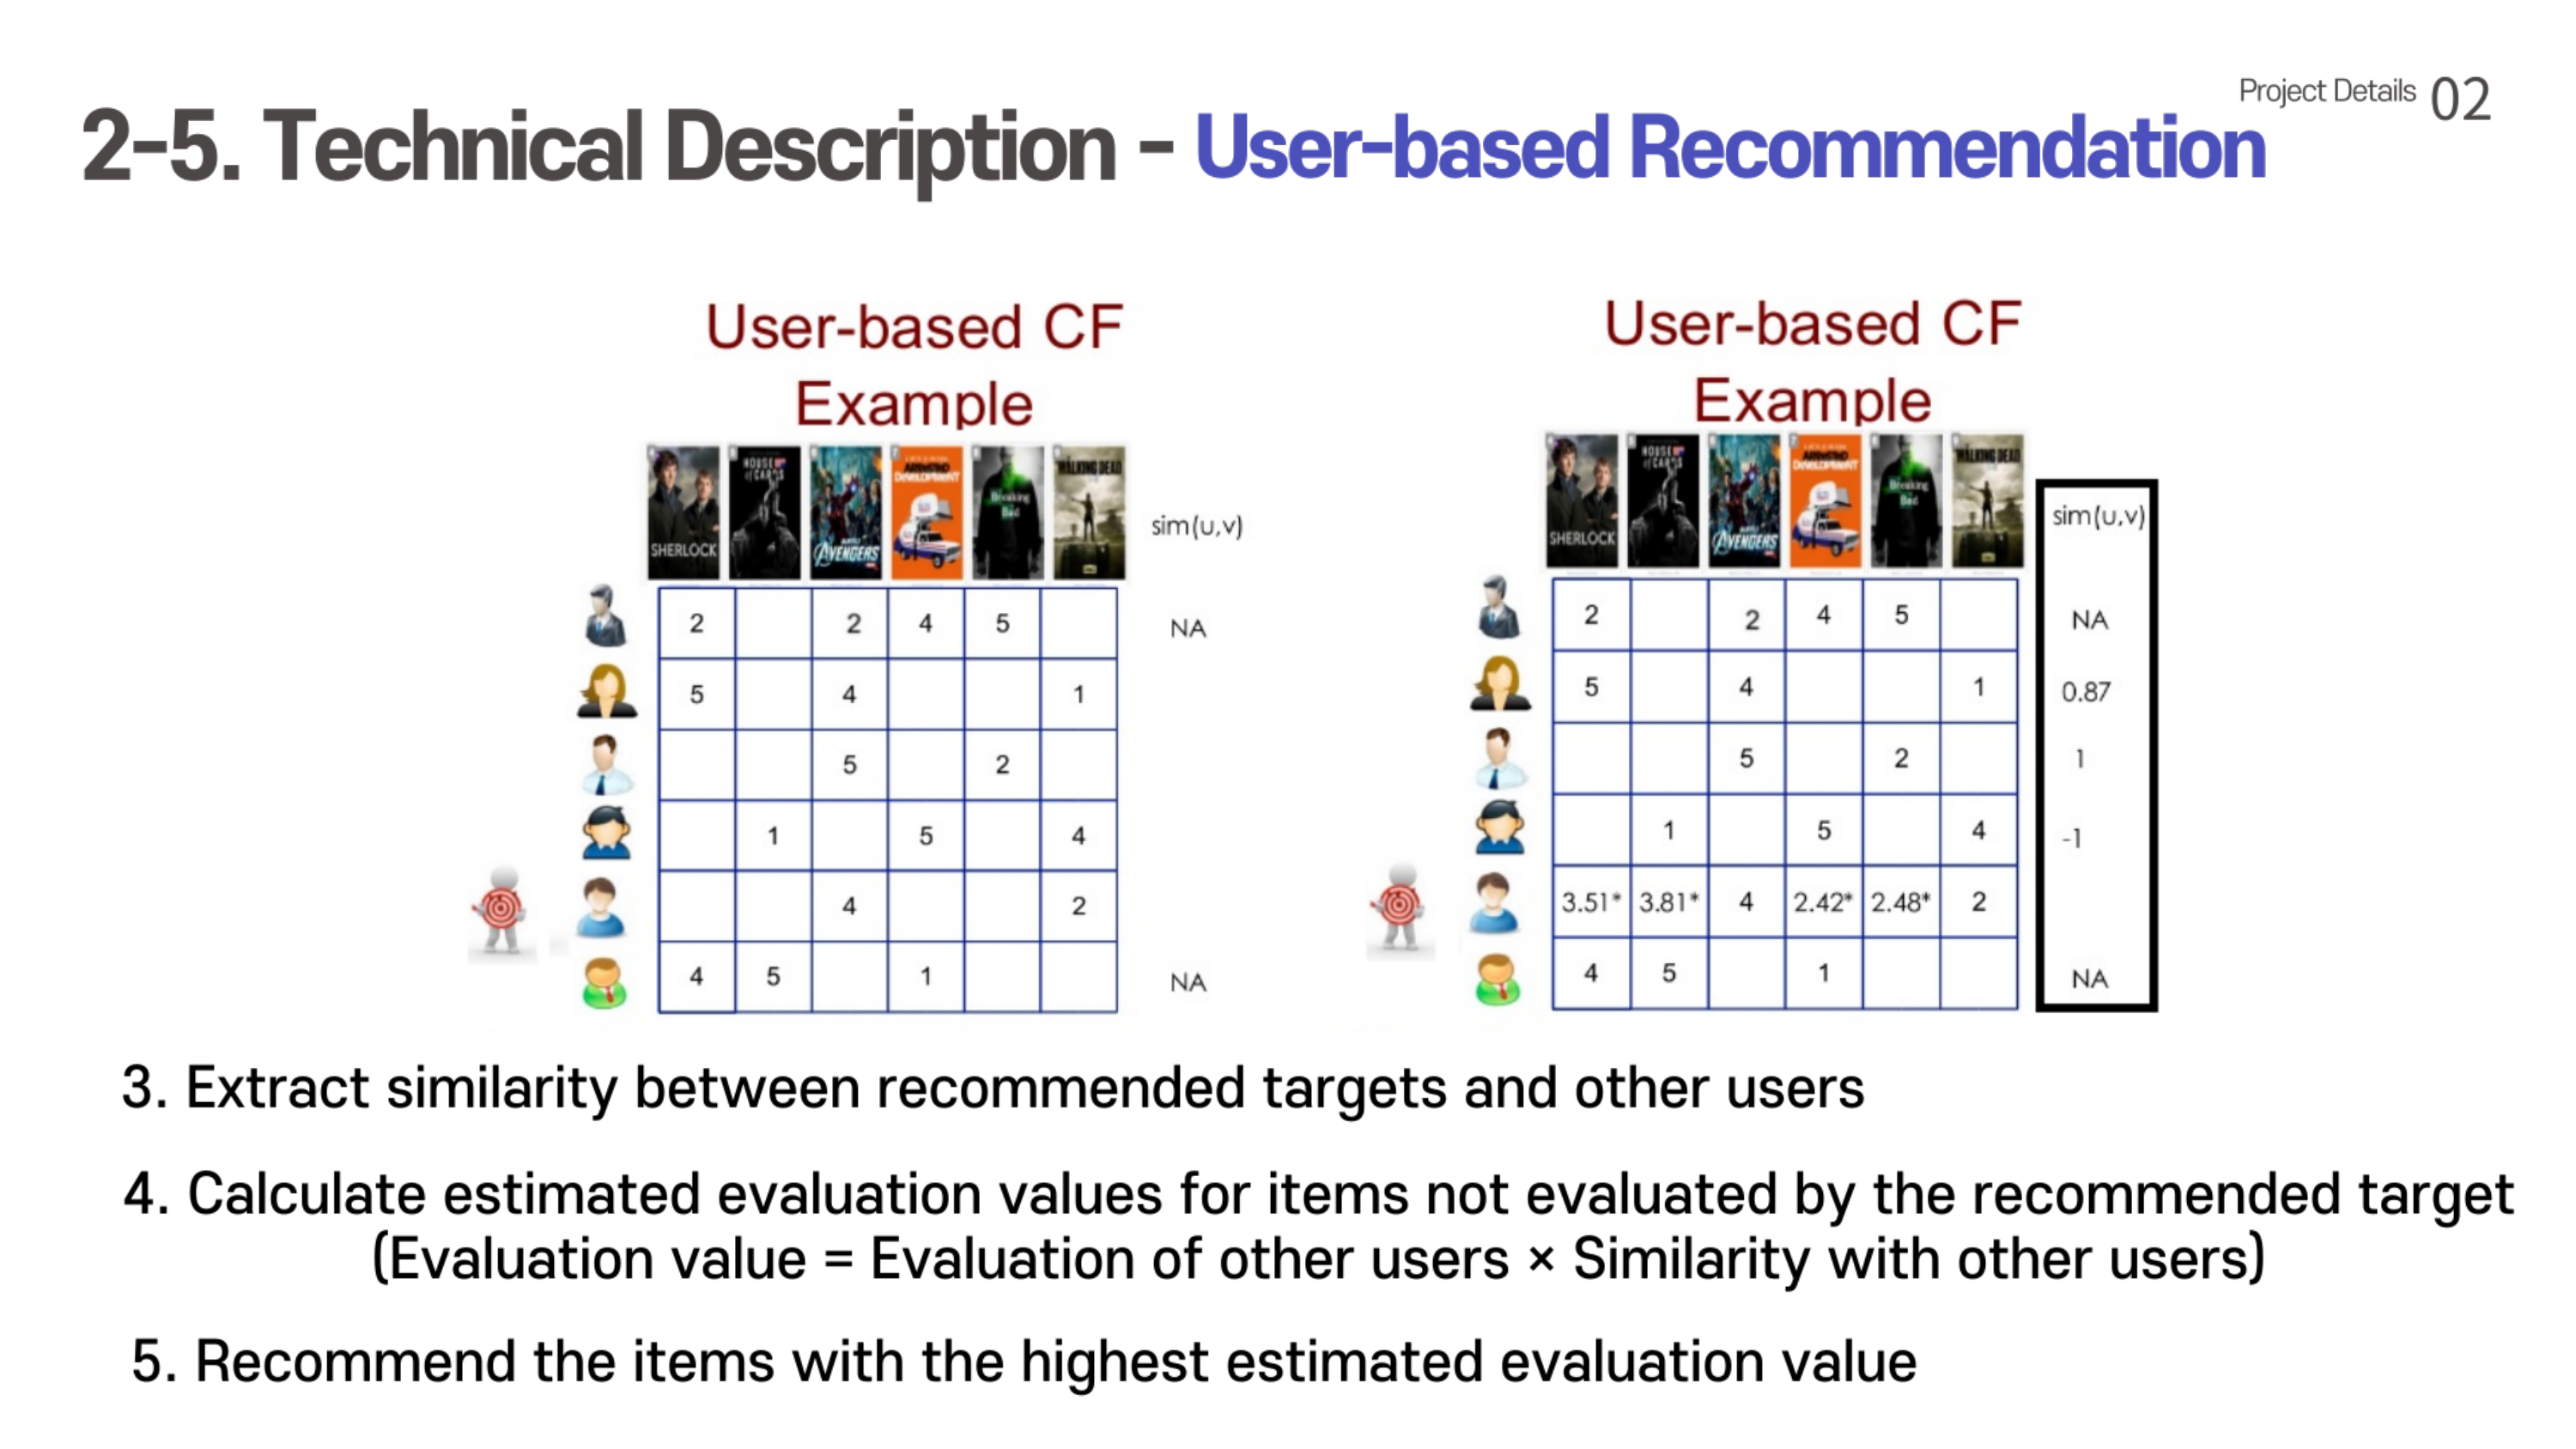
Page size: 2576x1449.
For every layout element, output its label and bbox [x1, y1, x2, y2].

picture [46, 17, 2576, 295]
picture [79, 1032, 2574, 1446]
text_box [362, 305, 2213, 1032]
